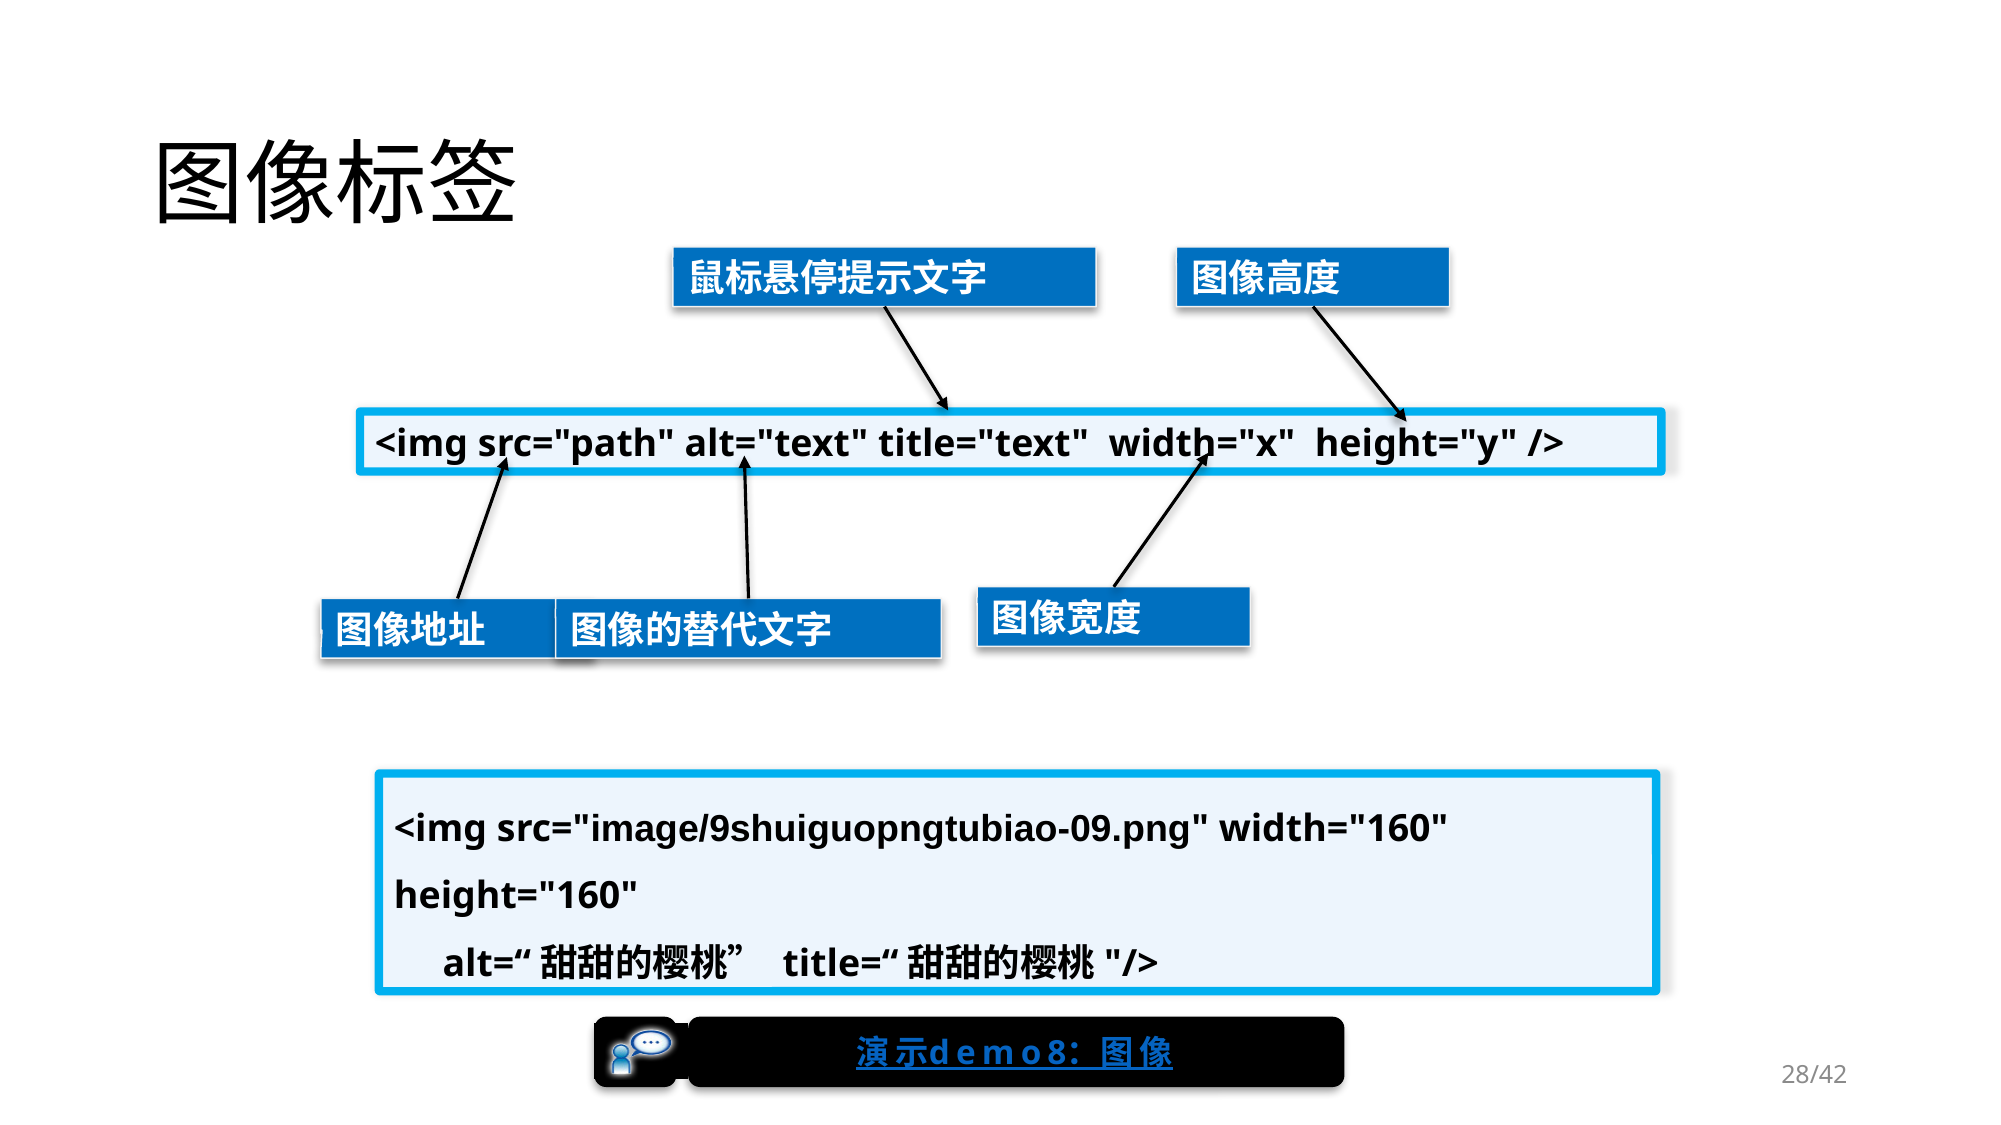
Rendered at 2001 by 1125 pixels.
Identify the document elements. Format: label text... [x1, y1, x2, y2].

text_box <img src="image/9shuiguopngtubiao-09.png" width="160" height="160" alt=“甜甜的樱桃” title=“甜甜的樱桃"/> [378, 773, 1657, 992]
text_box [675, 524, 818, 529]
text_box 图像地址 [320, 598, 555, 659]
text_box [1094, 472, 1228, 567]
text_box 图像宽度 [976, 586, 1251, 647]
text_box 图像的替代文字 [555, 598, 942, 659]
text_box 图像高度 [1176, 246, 1450, 307]
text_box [594, 1016, 1345, 1088]
text_box <img src="path" alt="text" title="text" width="x" height="y" /> [359, 411, 1662, 472]
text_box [864, 326, 969, 391]
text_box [411, 502, 553, 553]
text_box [1302, 317, 1418, 411]
text_box 鼠标悬停提示文字 [672, 246, 1097, 307]
slide_number /42 [1412, 1042, 1863, 1103]
title 图像标签 [137, 59, 1863, 278]
